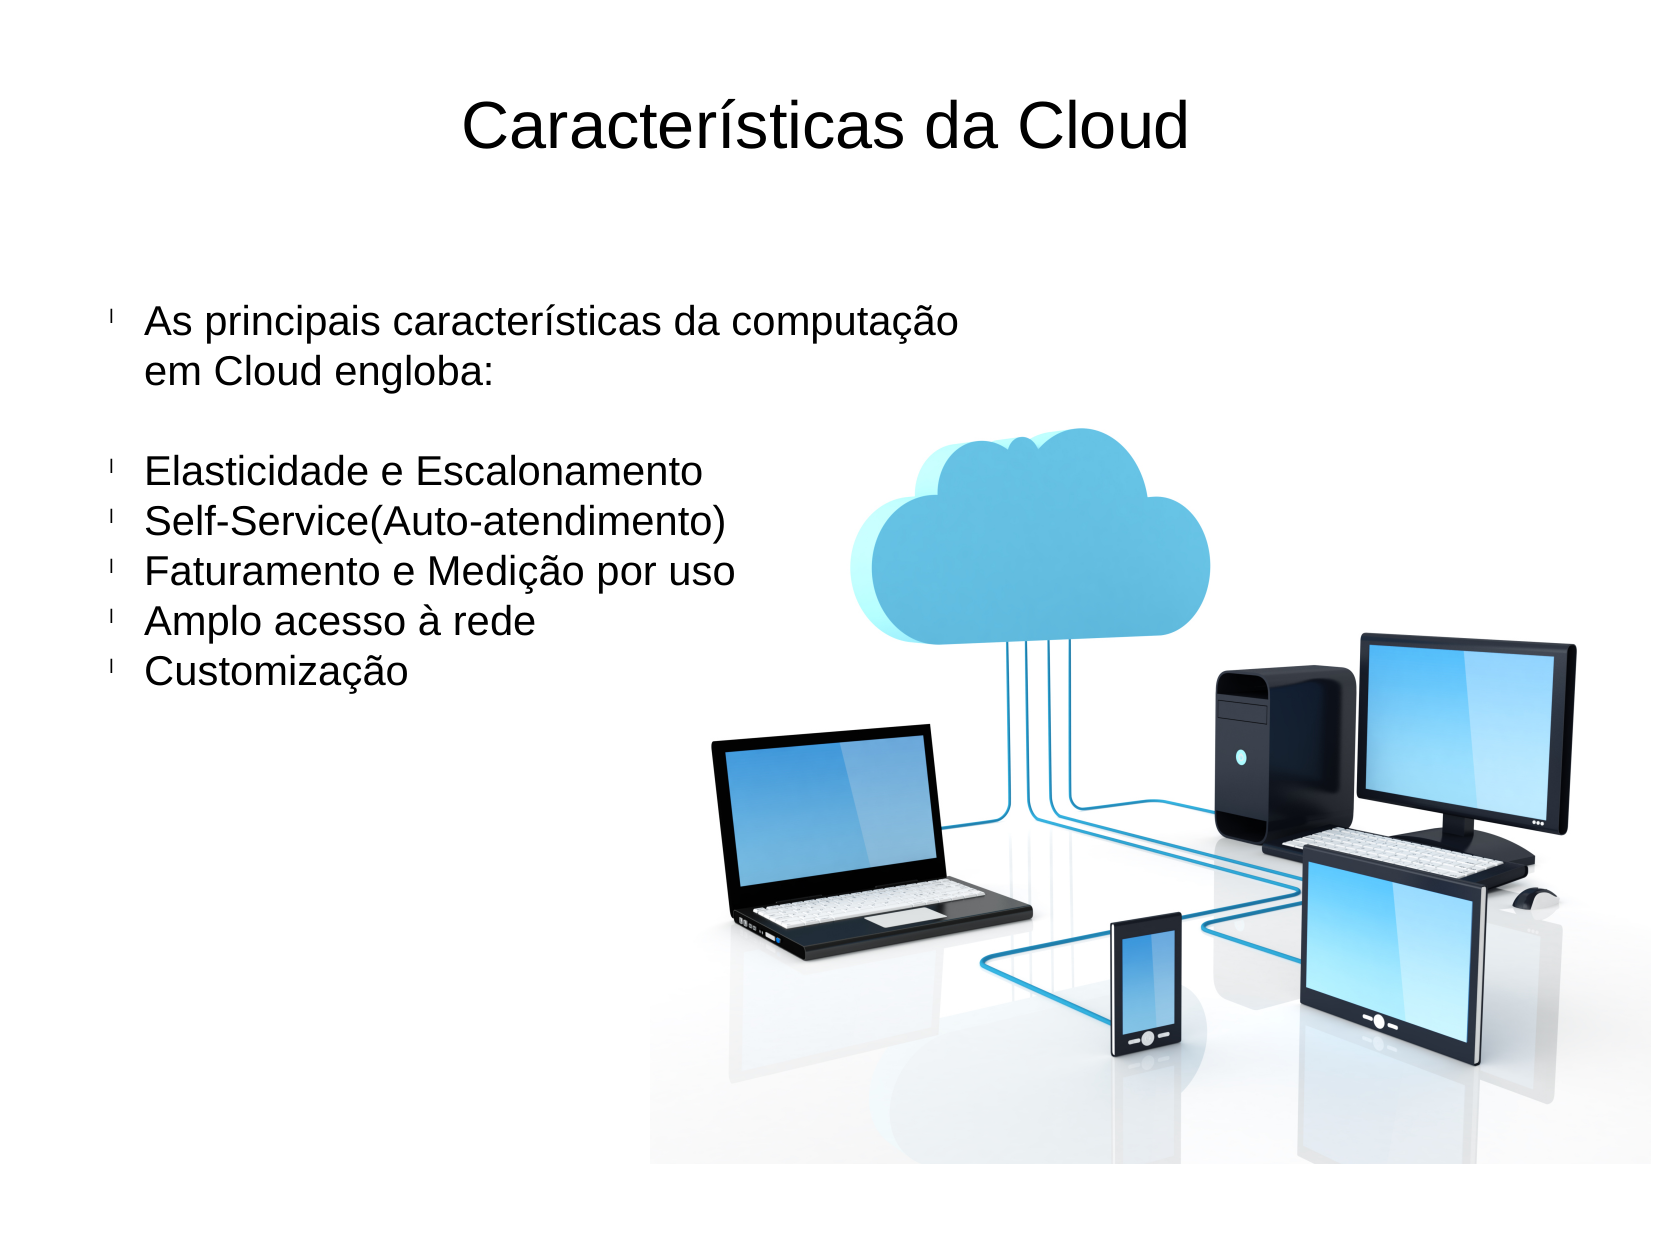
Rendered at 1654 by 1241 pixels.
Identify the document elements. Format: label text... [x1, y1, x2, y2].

text_box As principais características da computação em Cloud engloba: Elasticidade e Escalonamento Self-Service(Auto-atendimento) Faturamento e Medição por uso Amplo acesso à rede Customização [108, 293, 990, 1013]
text_box Características da Cloud [82, 49, 1571, 196]
picture [650, 413, 1652, 1164]
